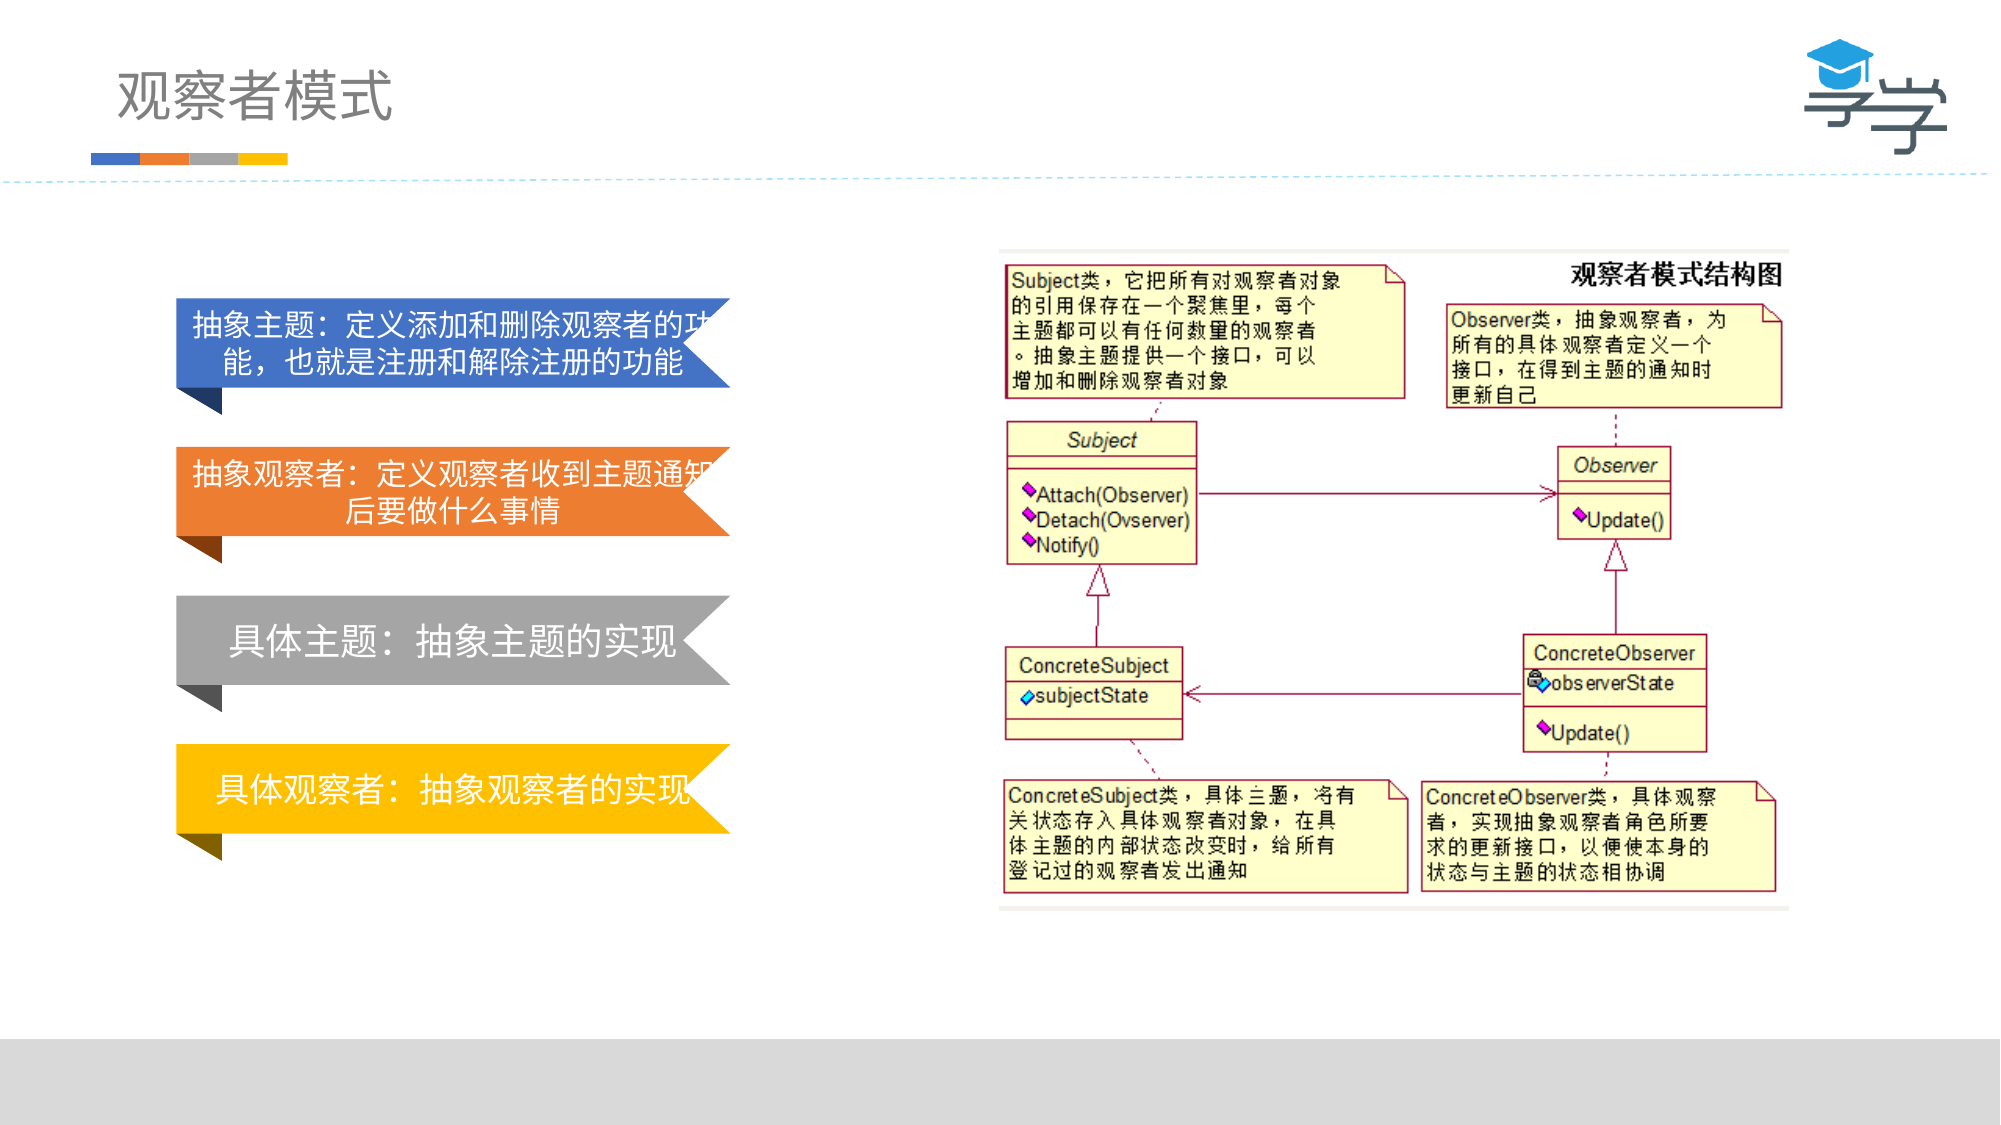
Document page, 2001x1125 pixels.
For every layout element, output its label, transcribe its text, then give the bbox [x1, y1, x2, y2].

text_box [176, 298, 731, 415]
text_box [176, 446, 731, 564]
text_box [90, 152, 288, 166]
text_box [176, 595, 731, 713]
text_box 观察者模式 [91, 60, 975, 128]
picture [1799, 20, 1952, 173]
picture [999, 249, 1789, 911]
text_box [0, 173, 1993, 183]
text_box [176, 744, 731, 861]
